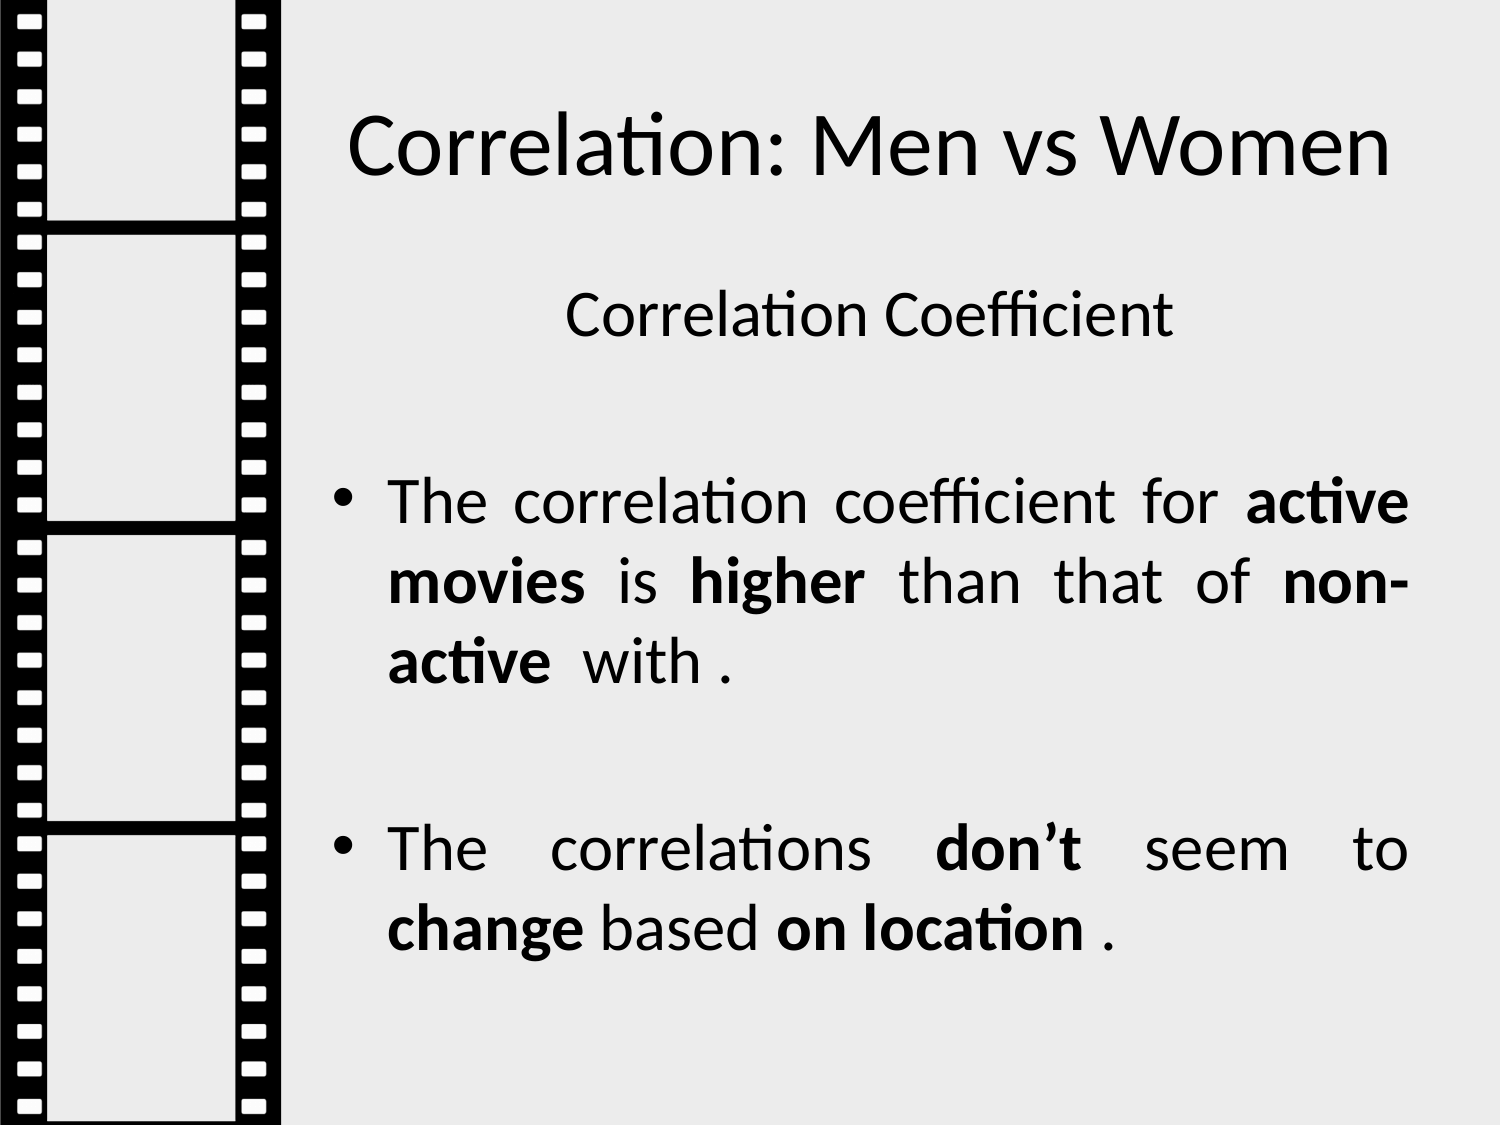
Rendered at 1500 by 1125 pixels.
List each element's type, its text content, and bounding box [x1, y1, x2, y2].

picture [0, 0, 705, 1125]
text_box [282, 0, 1500, 1125]
text_box Correlation: Men vs Women [316, 45, 1425, 233]
